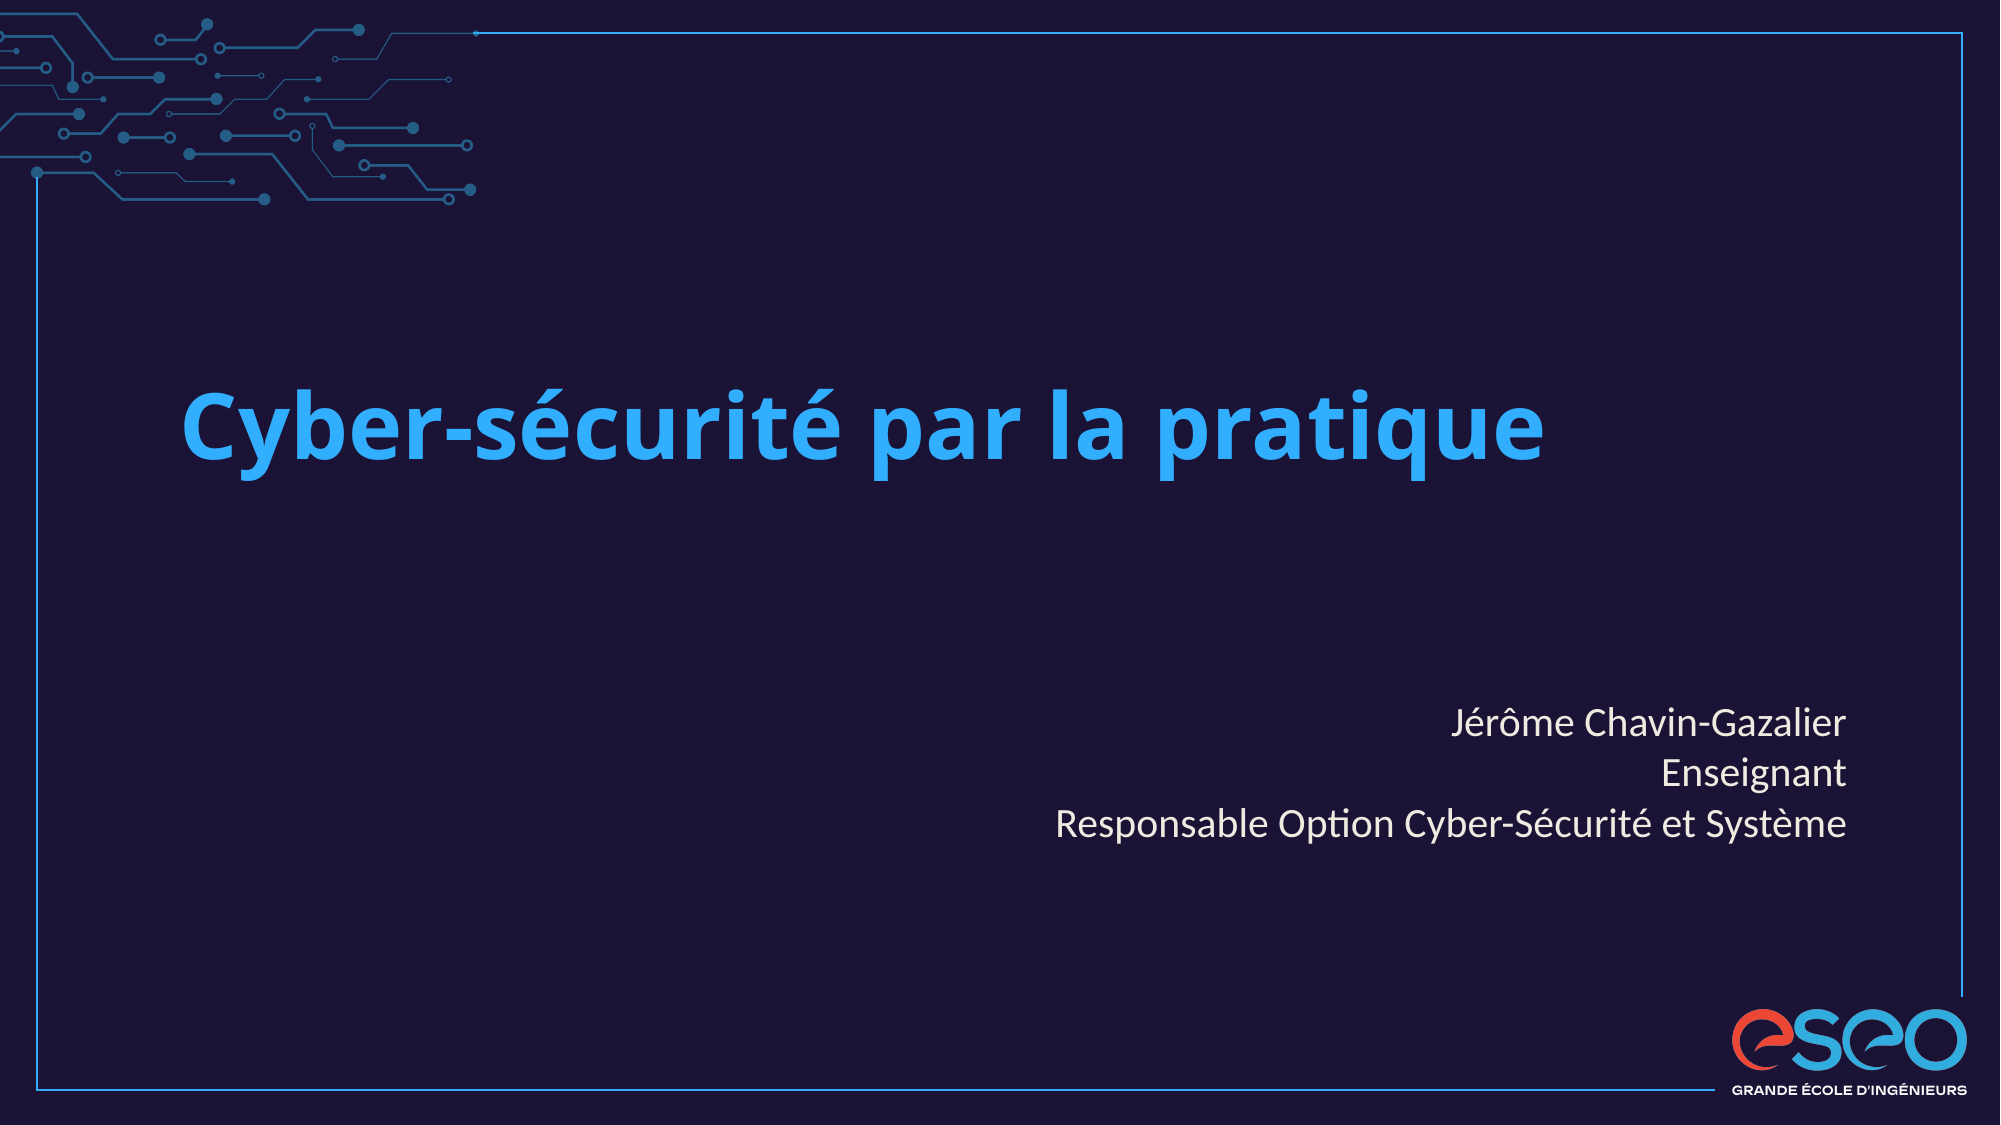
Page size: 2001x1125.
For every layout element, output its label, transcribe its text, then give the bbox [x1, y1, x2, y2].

list Jérôme Chavin-Gazalier Enseignant Responsable Option Cyber-Sécurité et Système [137, 587, 1863, 949]
title Cyber-sécurité par la pratique [165, 373, 1890, 591]
picture [0, 0, 547, 347]
picture [1671, 948, 2001, 1125]
